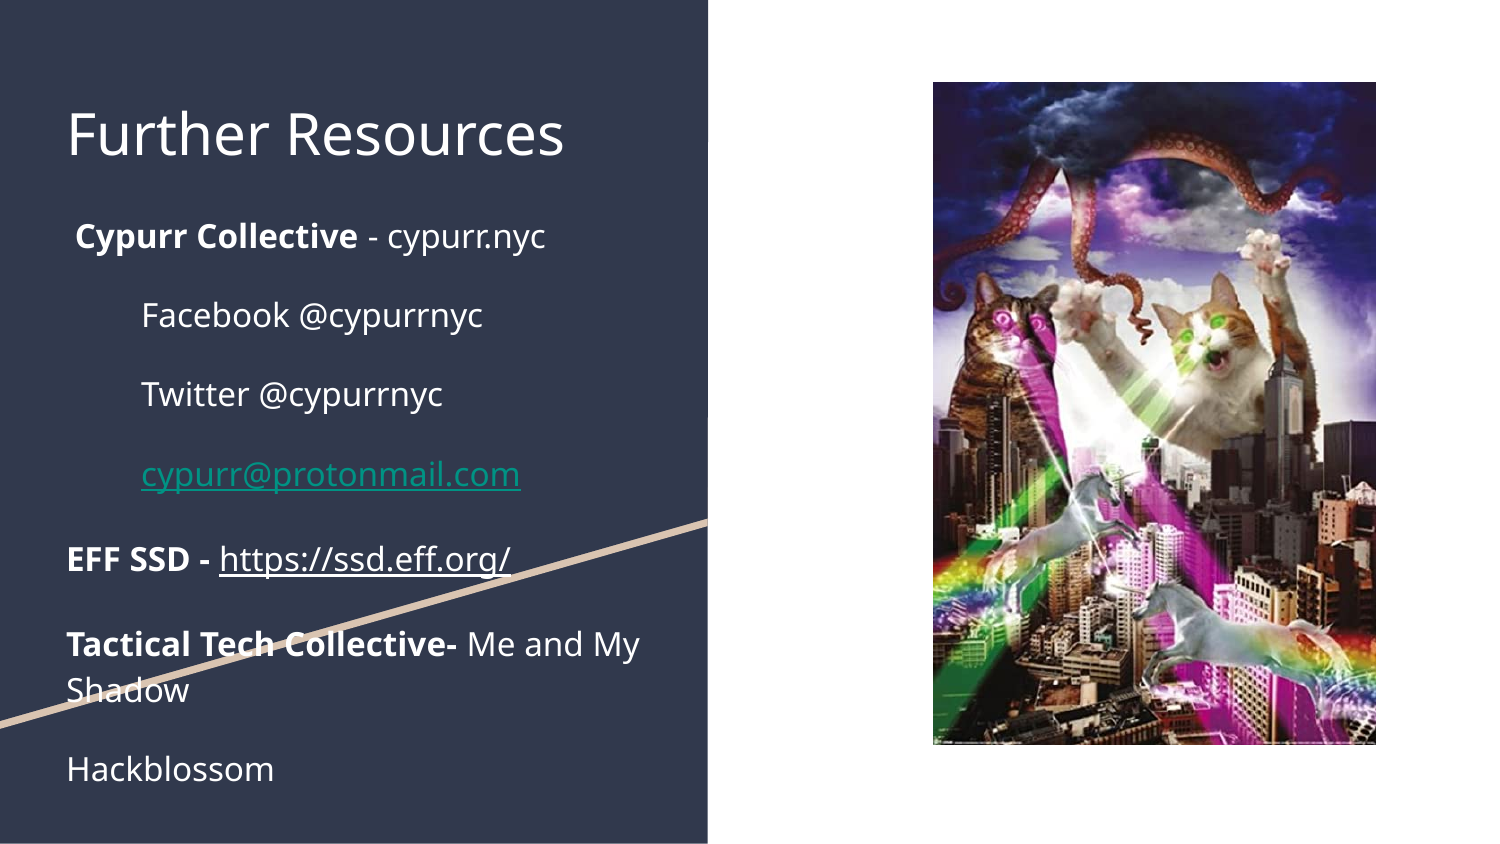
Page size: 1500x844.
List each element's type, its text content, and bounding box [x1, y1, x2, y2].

picture [933, 81, 1376, 745]
title Further Resources [51, 82, 660, 193]
list Cypurr Collective - cypurr.nyc Facebook @cypurrnyc Twitter @cypurrnyc cypurr@protonmail.com EFF SSD - https://ssd.eff.org/ Tactical Tech Collective- Me and My Shadow Hackblossom [51, 193, 723, 788]
